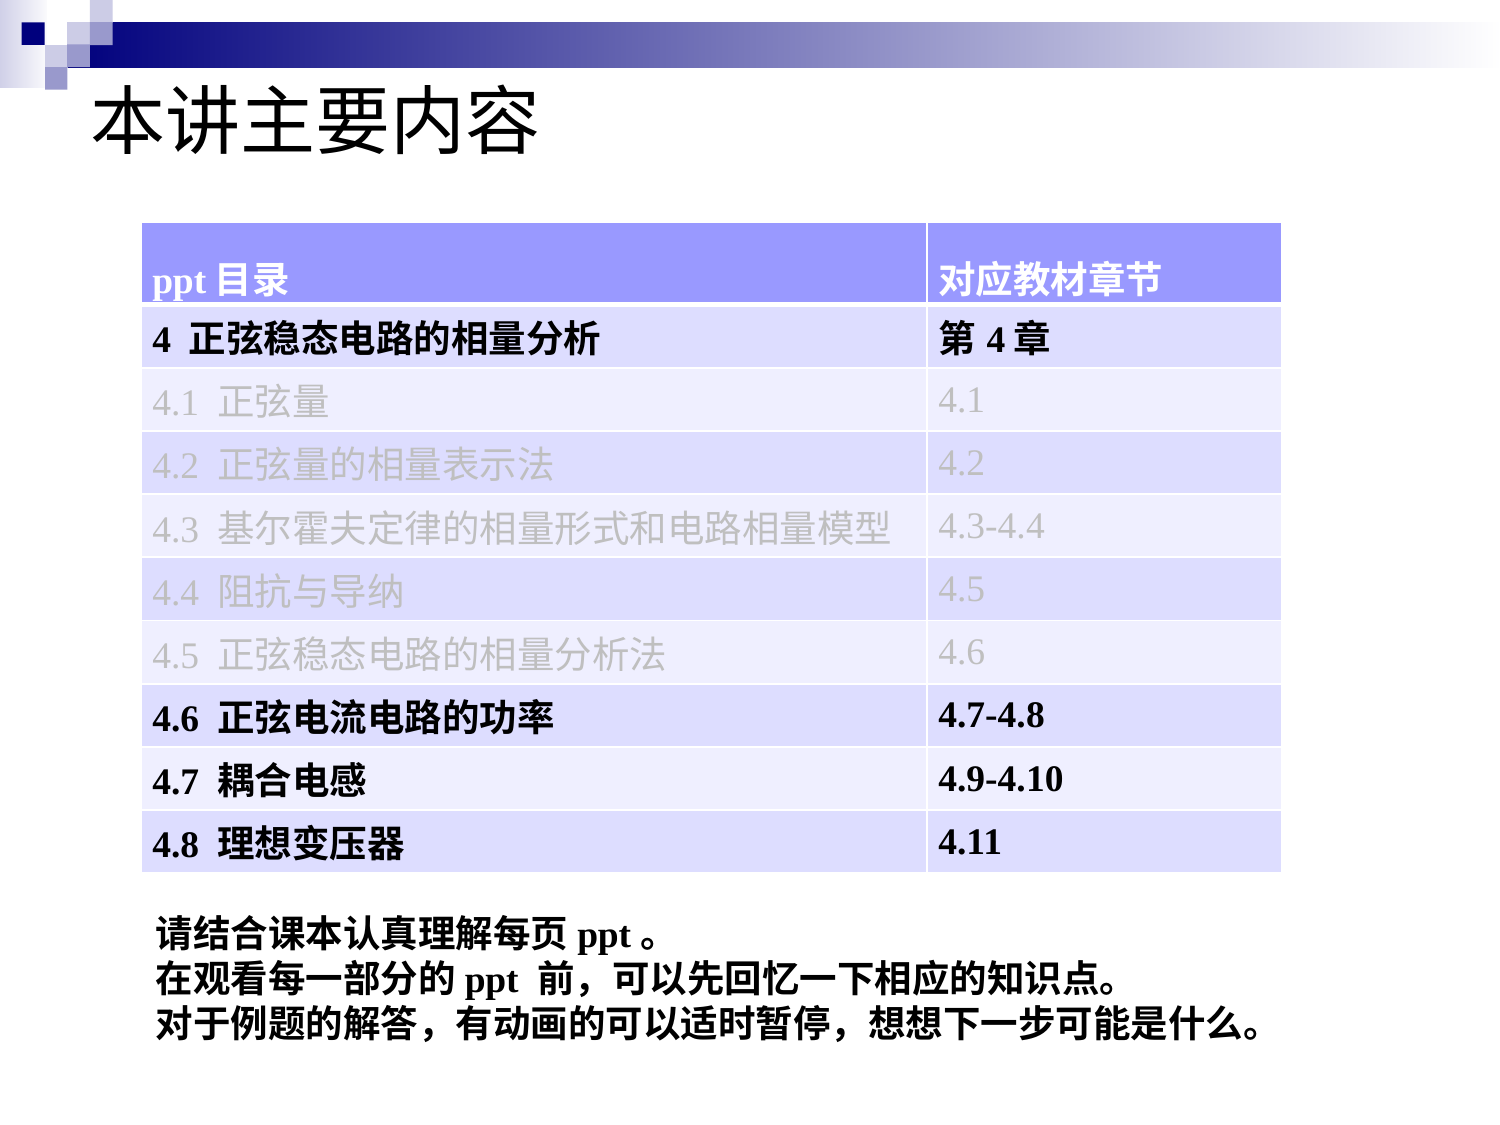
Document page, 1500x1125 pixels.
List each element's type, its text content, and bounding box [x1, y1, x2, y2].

table_cell 4.2 正弦量的相量表示法 [142, 432, 926, 493]
table_cell 4.2 [928, 432, 1281, 493]
table_cell 4.4 阻抗与导纳 [142, 558, 926, 620]
table_cell 4.8 理想变压器 [142, 811, 926, 872]
table_cell 4.6 正弦电流电路的功率 [142, 685, 926, 746]
table_cell 4.6 [928, 621, 1281, 683]
table_cell 4.1 正弦量 [142, 369, 926, 430]
table_cell 4.5 [928, 558, 1281, 620]
table_header 对应教材章节 [928, 223, 1281, 302]
table_cell 4.1 [928, 369, 1281, 430]
table_header ppt目录 [142, 223, 926, 302]
title 本讲主要内容 [75, 75, 1425, 163]
table_cell 4.9-4.10 [928, 748, 1281, 809]
text_box 请结合课本认真理解每页ppt。 在观看每一部分的ppt 前，可以先回忆一下相应的知识点。 对于例题的解答，有动画的可以适时暂停，想想下一步可能是什么。 [140, 902, 1459, 1053]
table_cell 4.3-4.4 [928, 495, 1281, 556]
table_cell 4.3 基尔霍夫定律的相量形式和电路相量模型 [142, 495, 926, 556]
table_cell 4.7 耦合电感 [142, 748, 926, 809]
table_cell 第4章 [928, 307, 1281, 367]
table_cell 4.11 [928, 811, 1281, 872]
table_cell 4.5 正弦稳态电路的相量分析法 [142, 621, 926, 683]
table_cell 4.7-4.8 [928, 685, 1281, 746]
table_cell 4 正弦稳态电路的相量分析 [142, 307, 926, 367]
